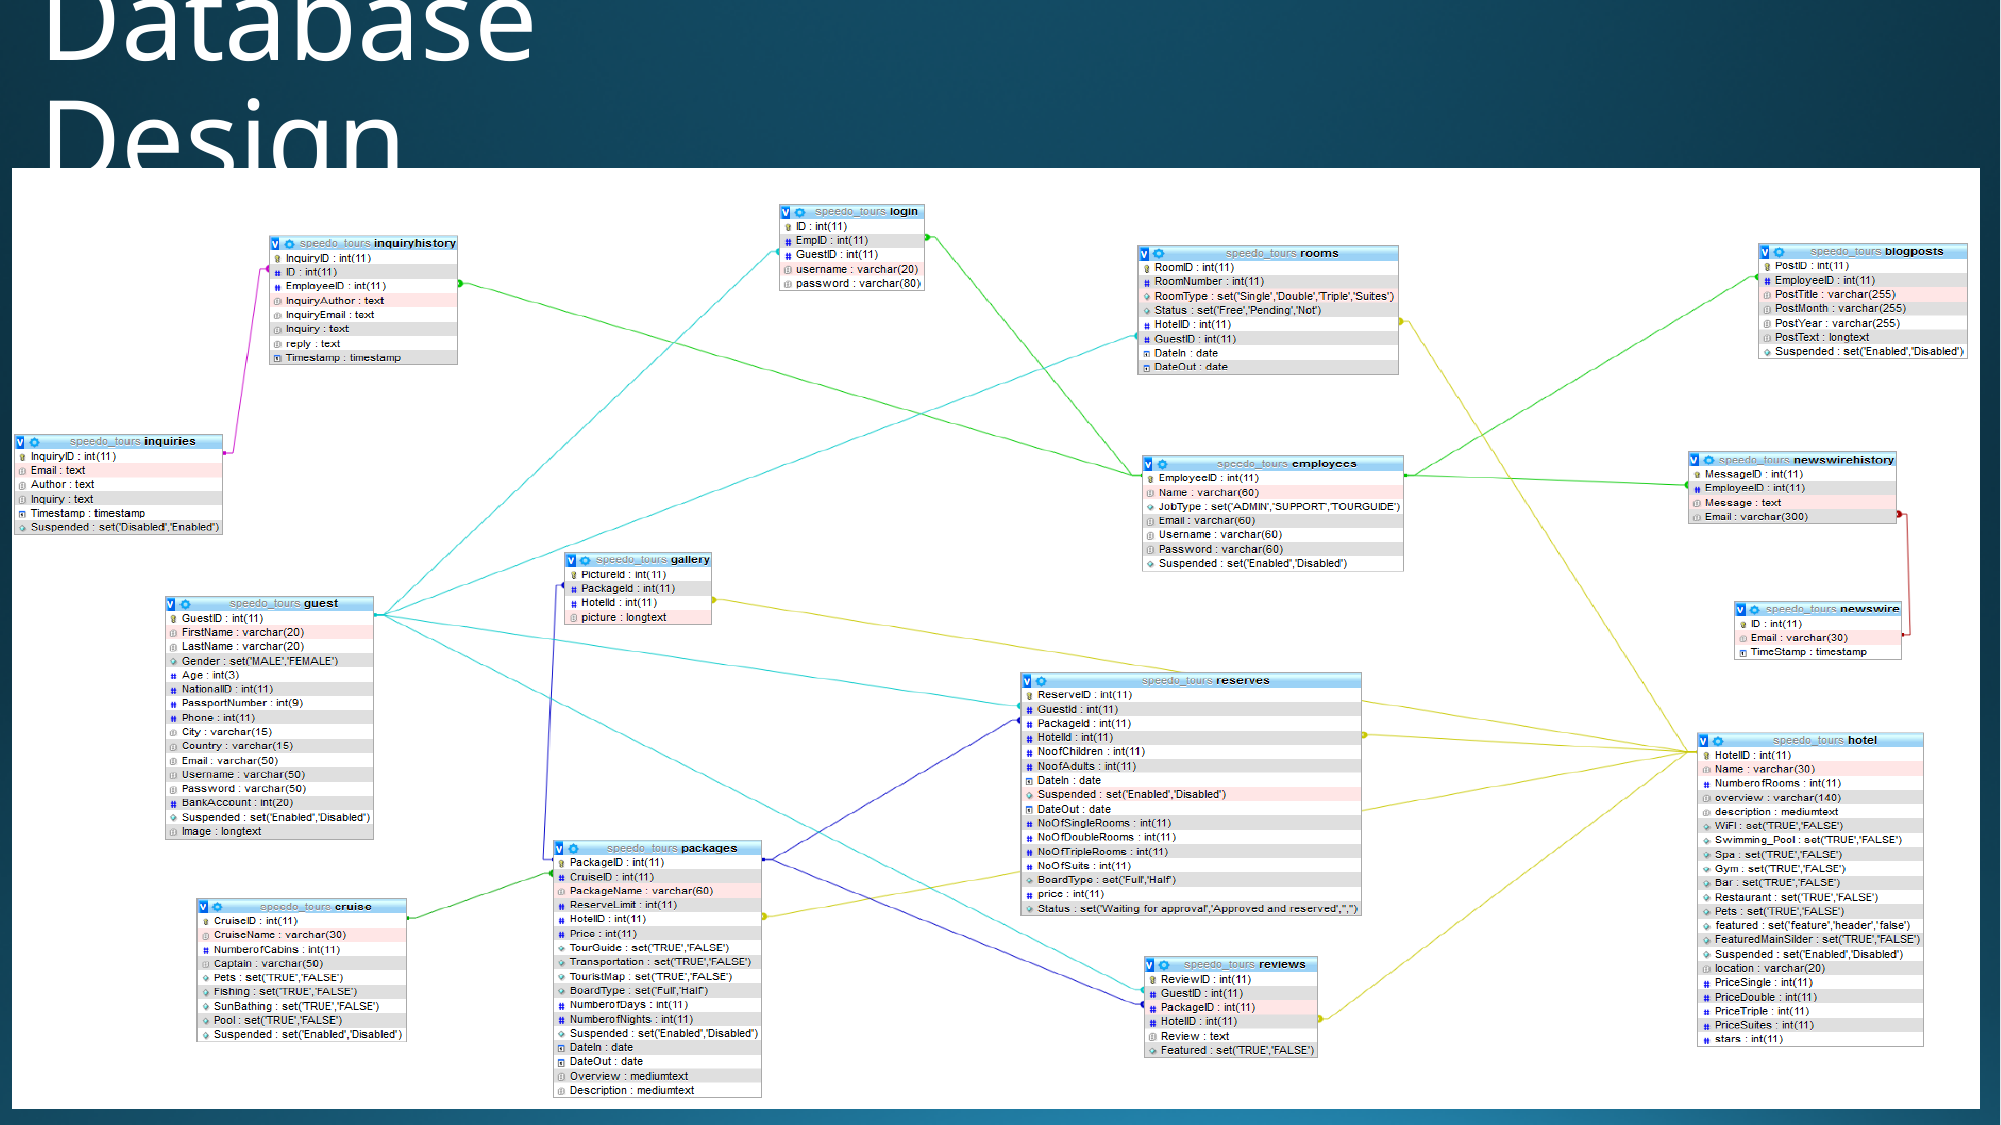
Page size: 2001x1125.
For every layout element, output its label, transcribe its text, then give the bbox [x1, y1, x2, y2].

title Database Design [24, 0, 858, 168]
picture [0, 0, 2001, 1125]
